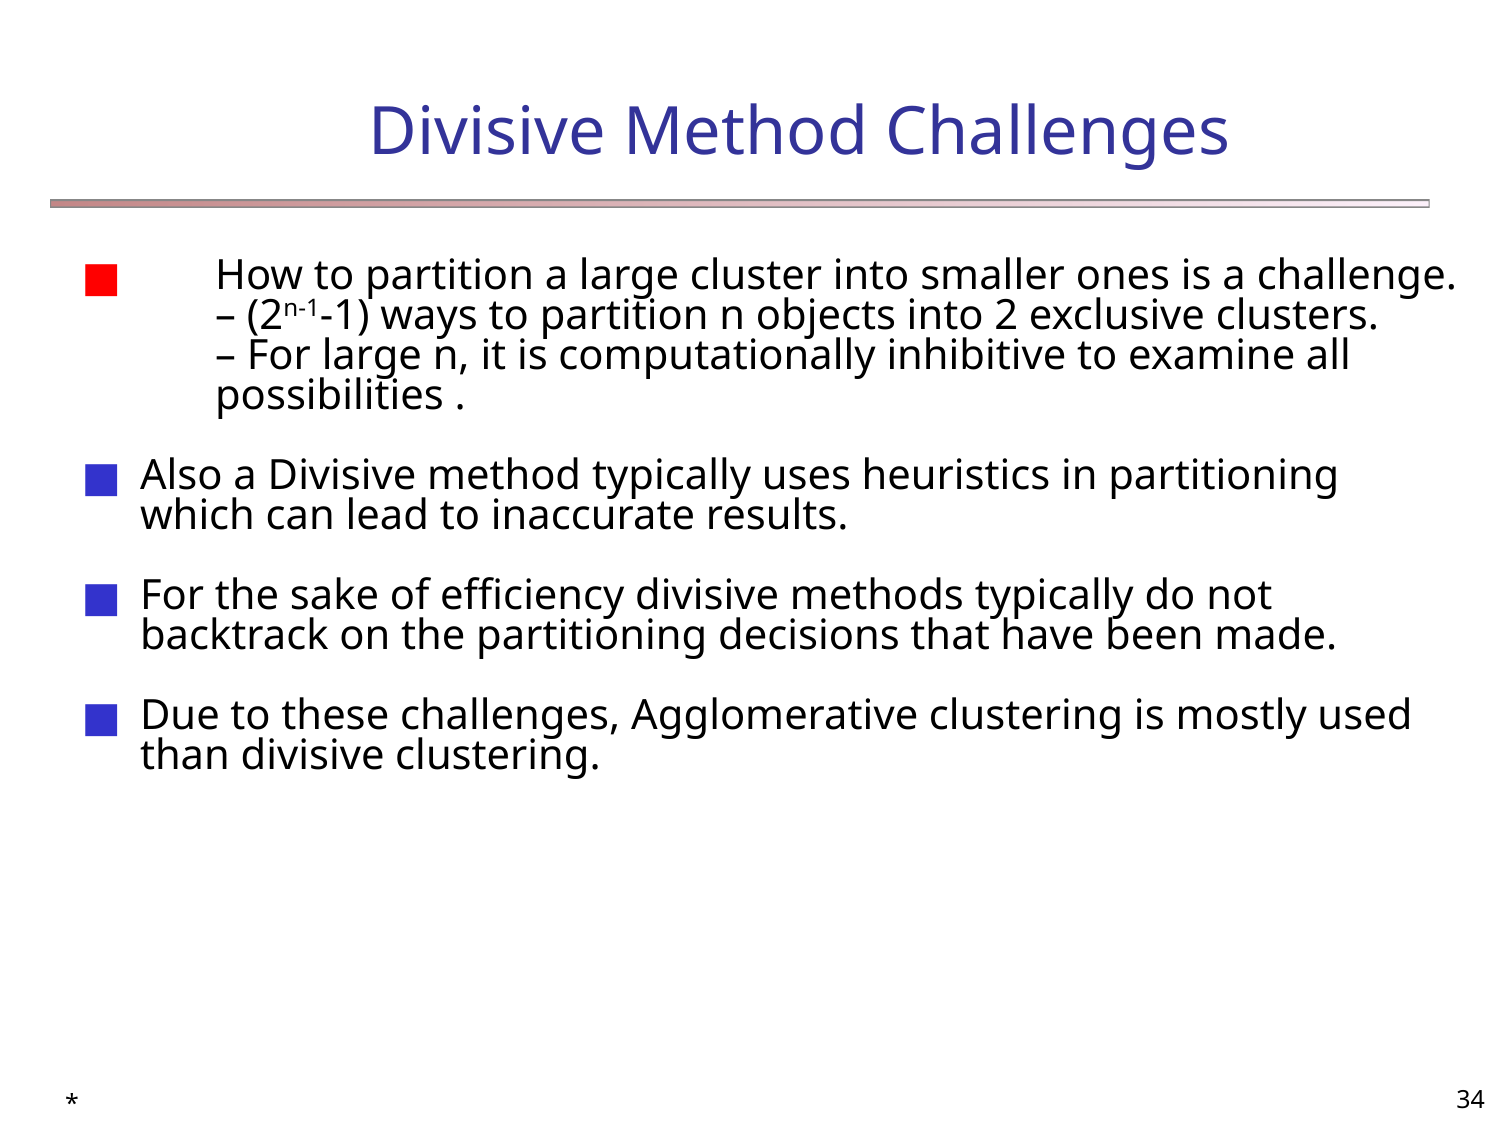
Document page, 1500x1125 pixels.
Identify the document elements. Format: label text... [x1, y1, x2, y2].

list How to partition a large cluster into smaller ones is a challenge. – (2n-1-1) ways to partition n objects into 2 exclusive clusters. – For large n, it is computationally inhibitive to examine all possibilities . Also a Divisive method typically uses heuristics in partitioning which can lead to inaccurate results. For the sake of efficiency divisive methods typically do not backtrack on the partitioning decisions that have been made. Due to these challenges, Agglomerative clustering is mostly used than divisive clustering. [50, 249, 1481, 1038]
text_box ‹#› [1187, 1062, 1500, 1125]
text_box * [49, 1062, 363, 1125]
title Divisive Method Challenges [212, 50, 1388, 175]
